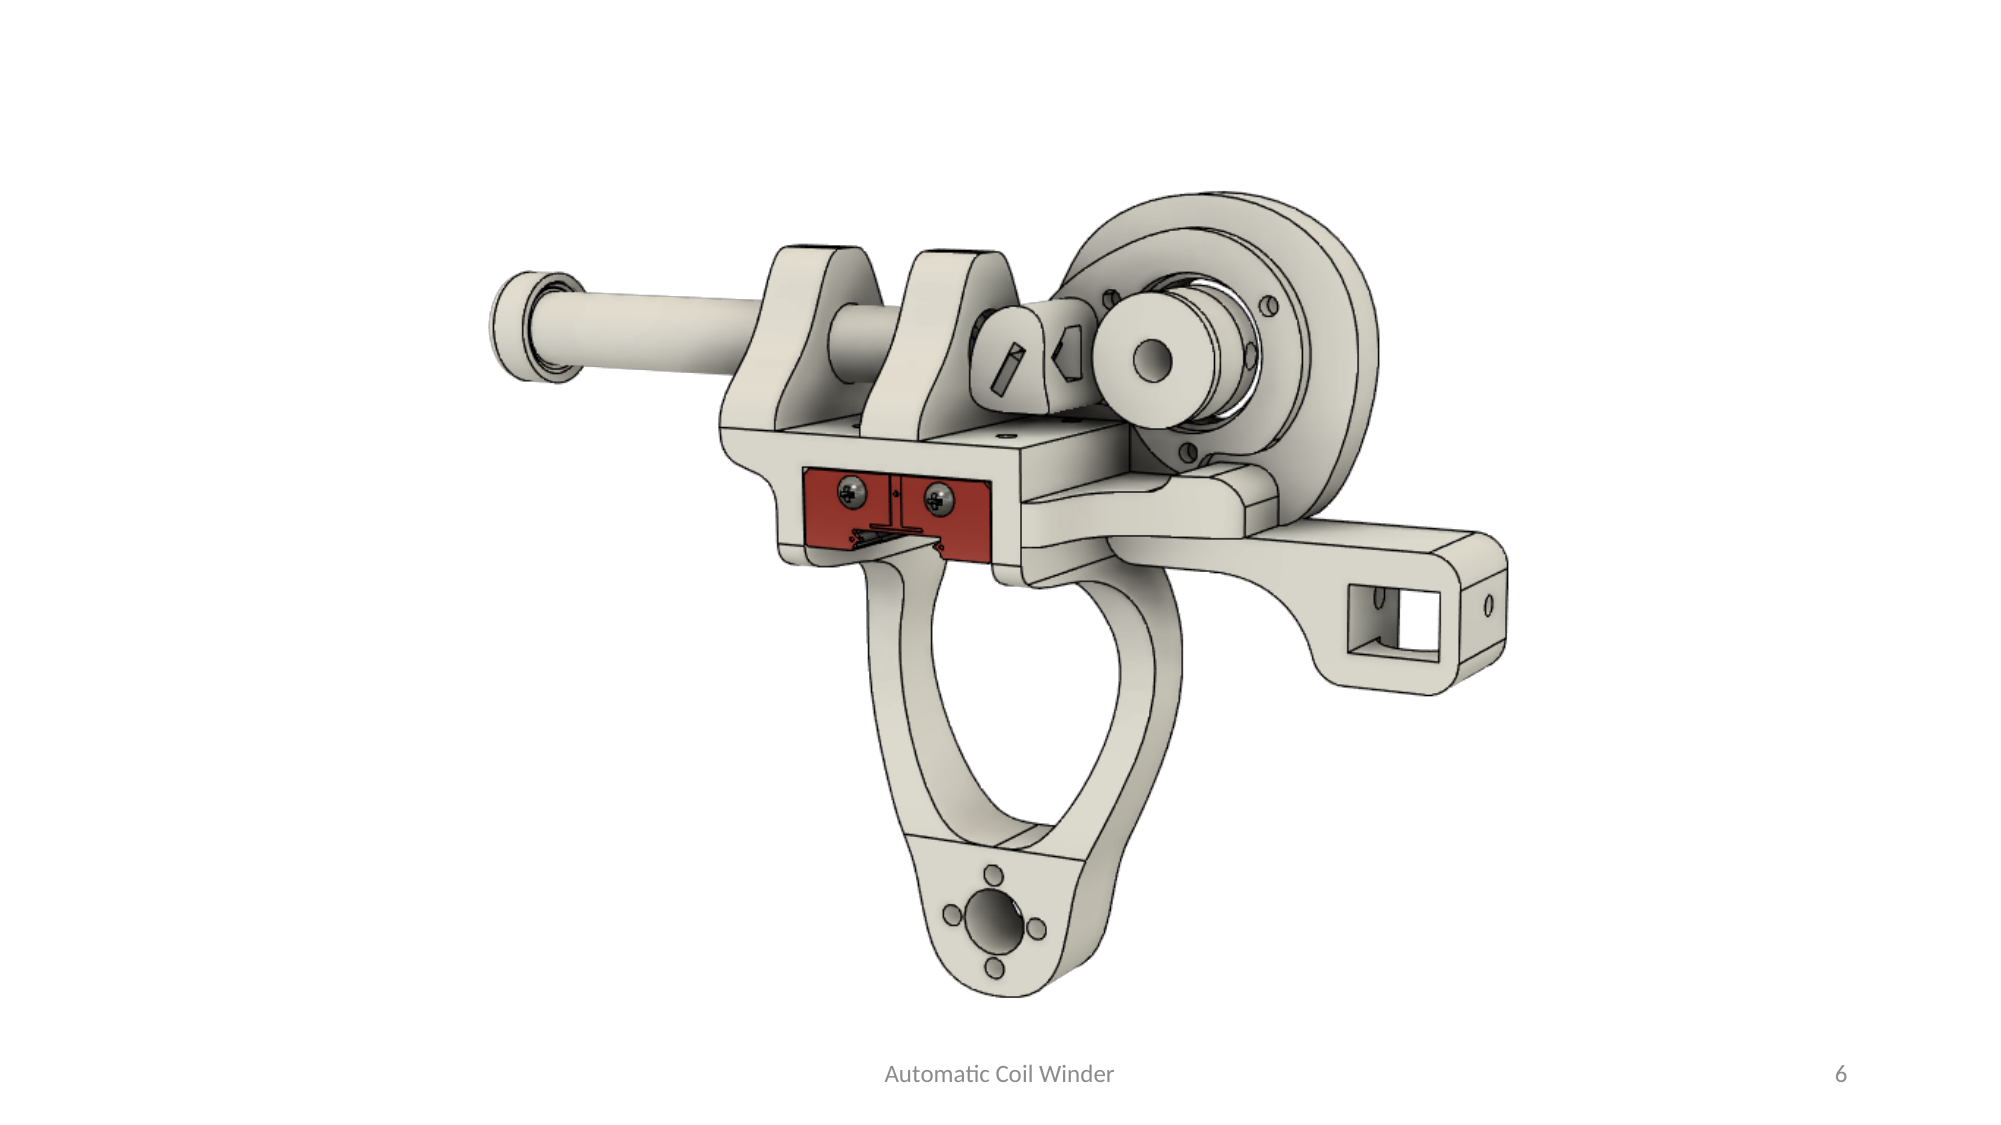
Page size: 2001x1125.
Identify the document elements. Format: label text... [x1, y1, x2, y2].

slide_number 6 [1412, 1042, 1863, 1103]
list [468, 105, 1532, 1020]
footer Automatic Coil Winder [662, 1042, 1338, 1103]
